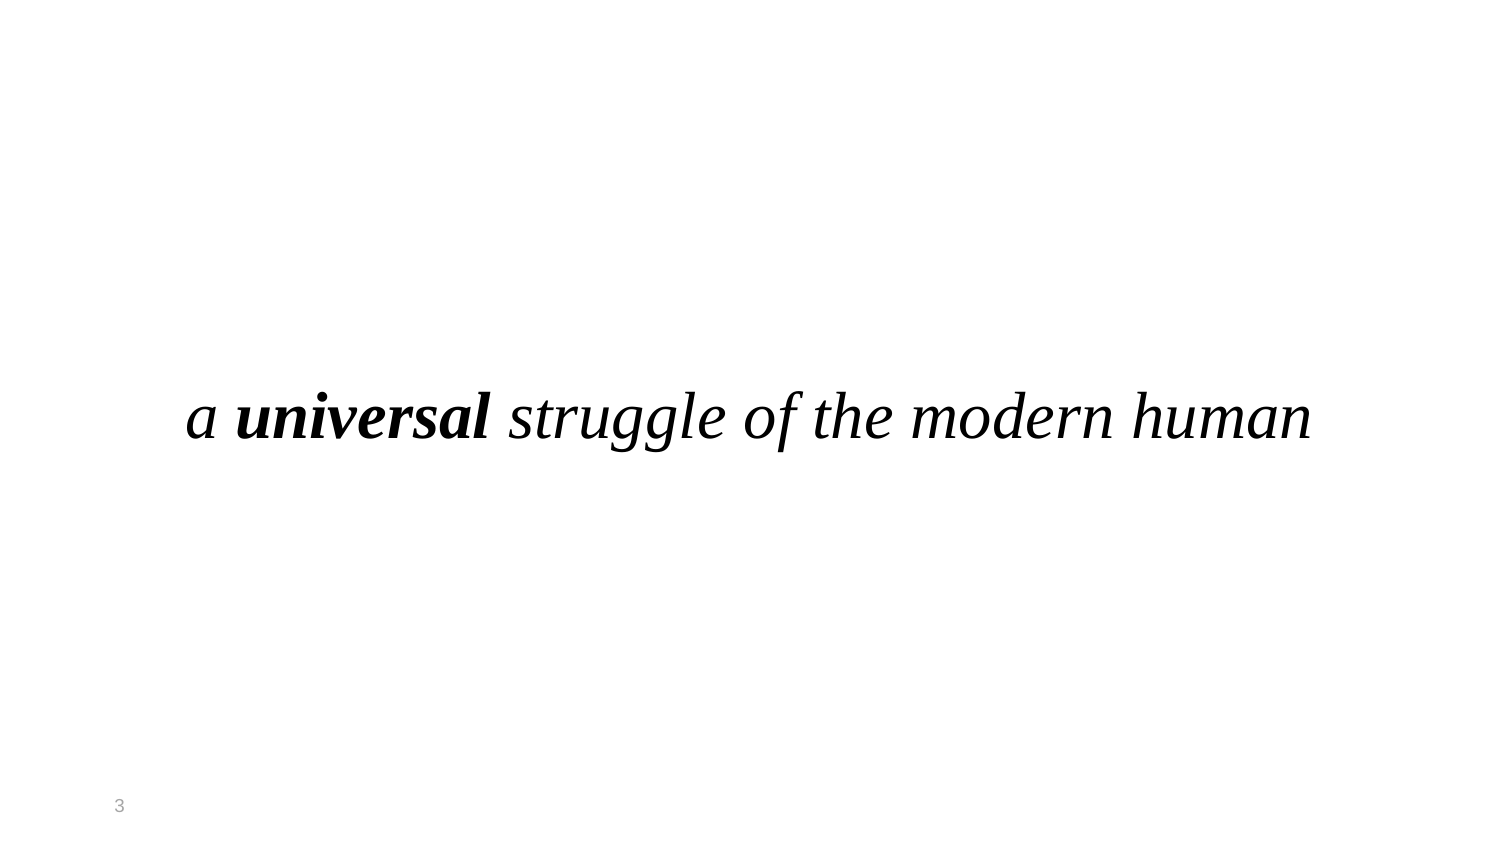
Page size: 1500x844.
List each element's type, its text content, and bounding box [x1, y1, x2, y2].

slide_number 3 [103, 782, 441, 827]
title a universal struggle of the modern human [90, 44, 1410, 790]
